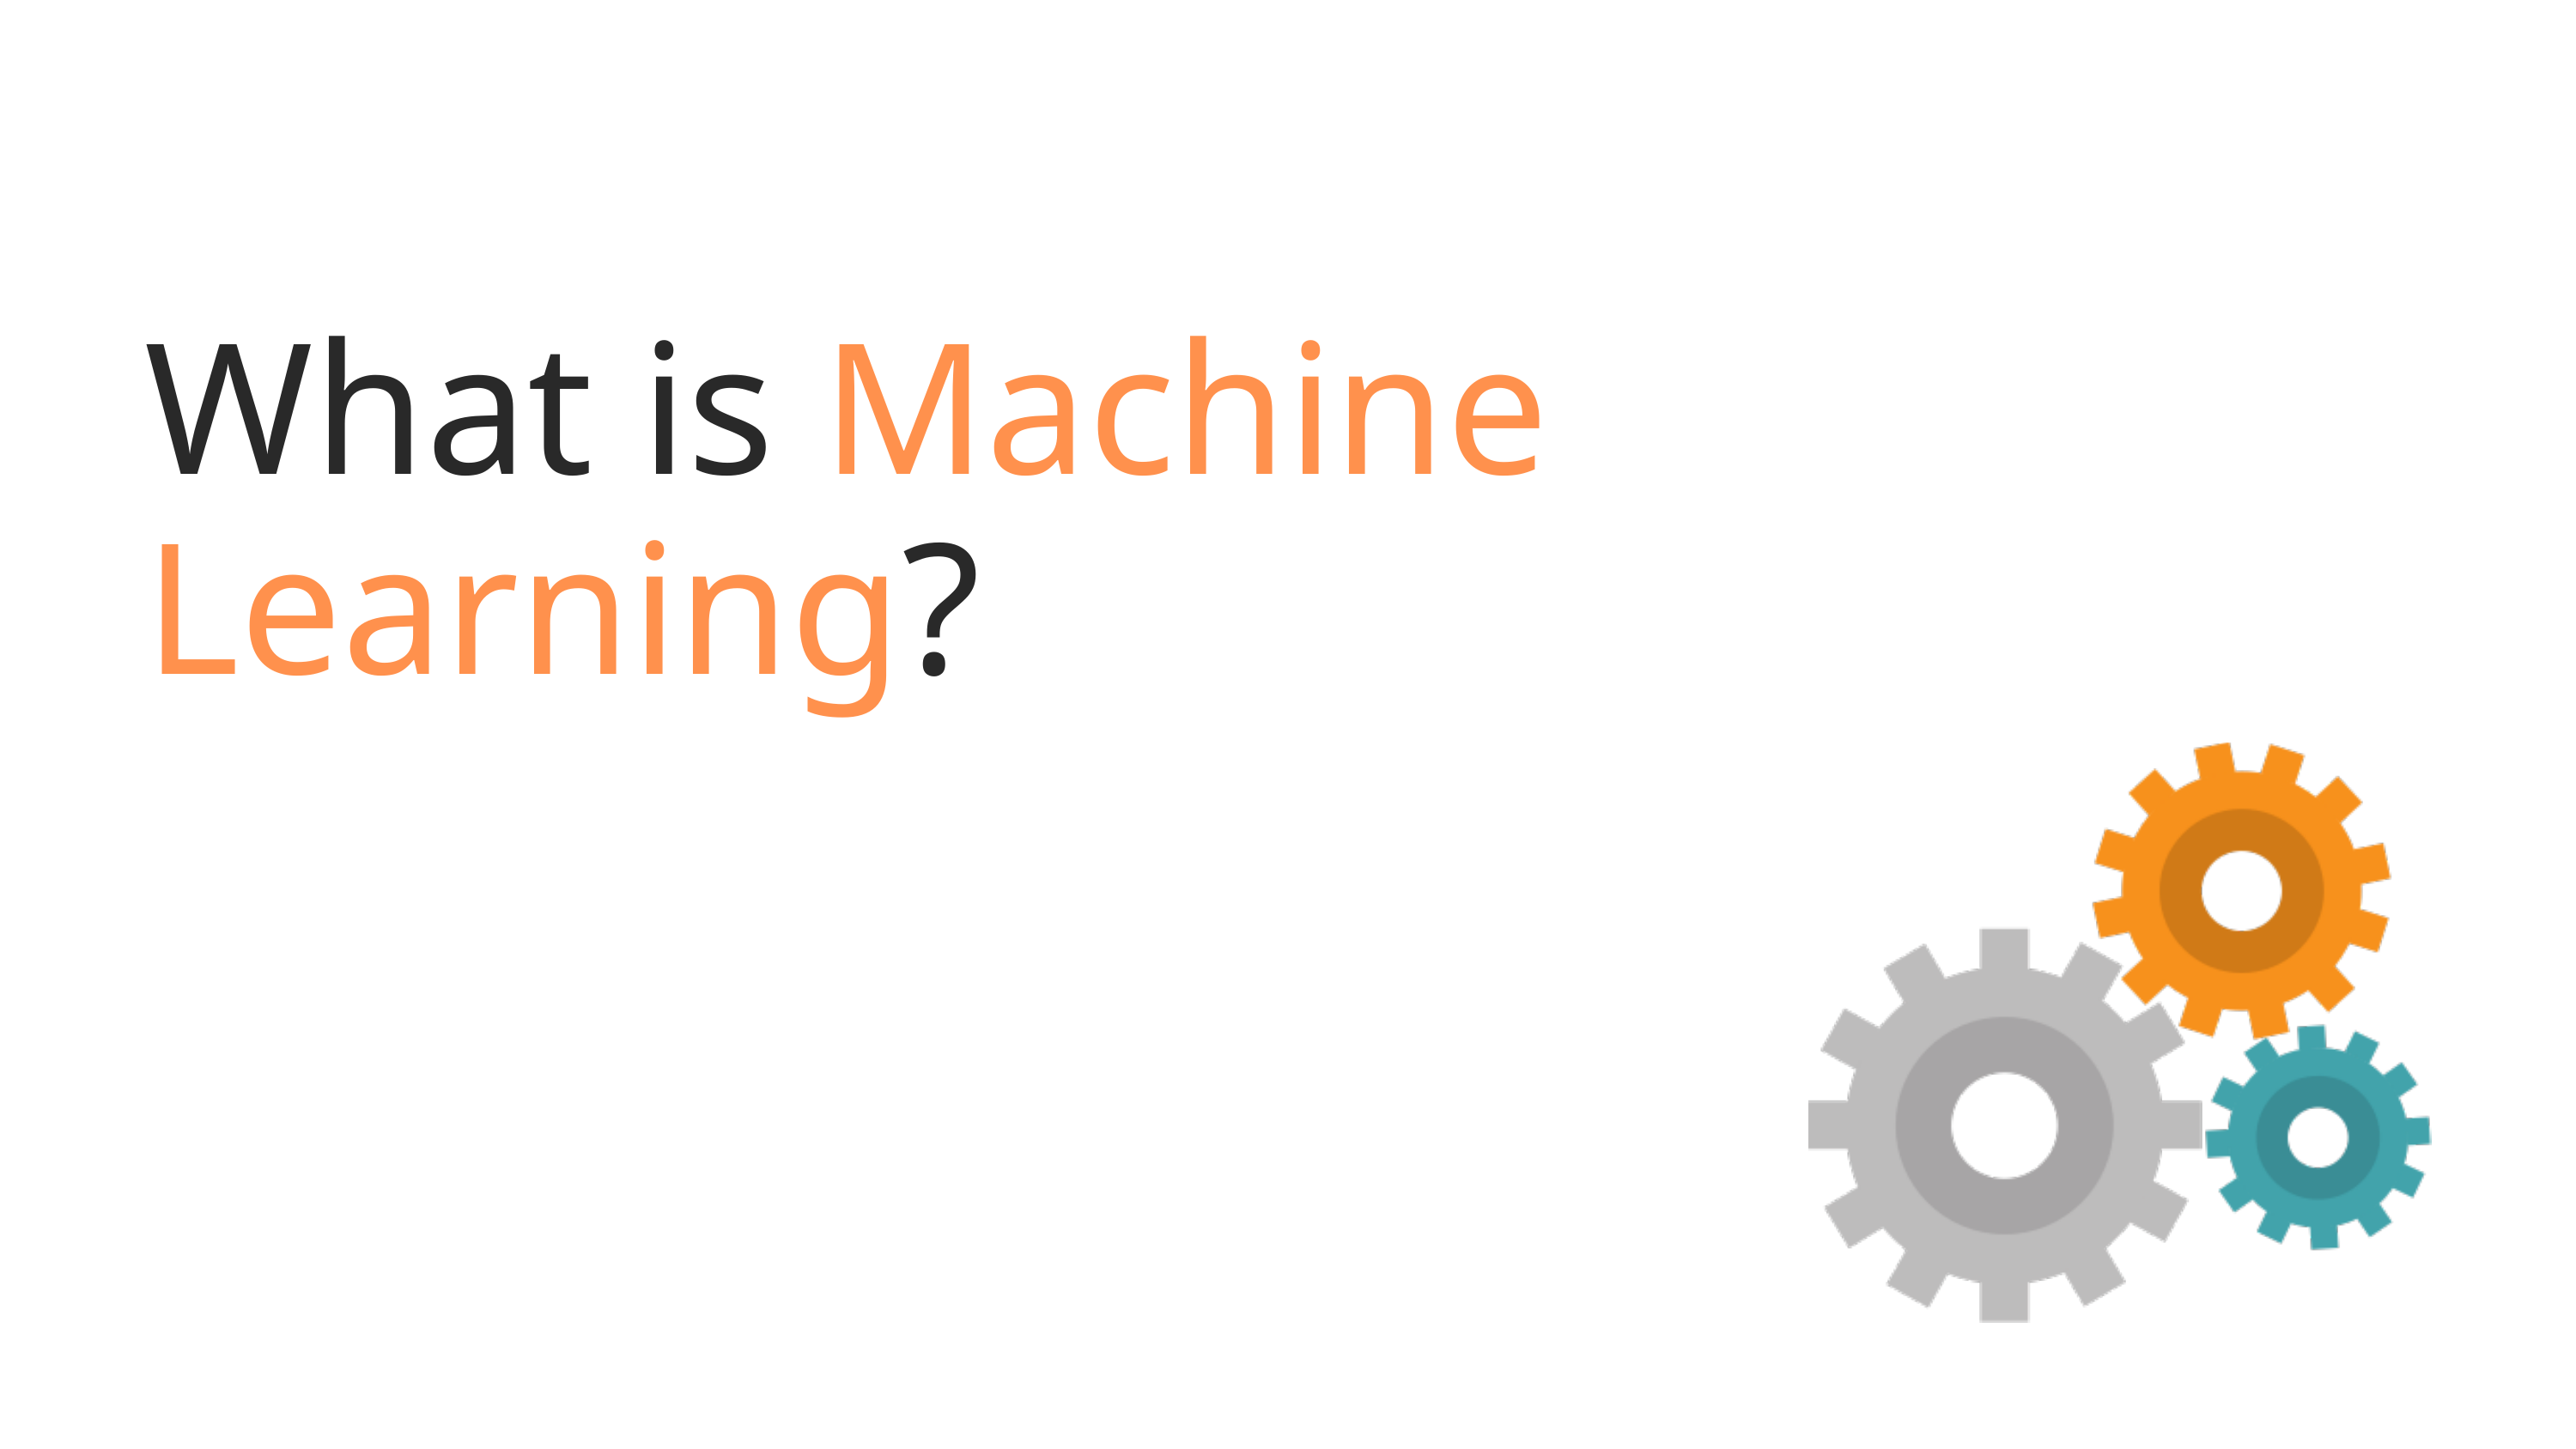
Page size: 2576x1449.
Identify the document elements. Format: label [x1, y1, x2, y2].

text_box [144, 300, 1604, 848]
picture [1807, 743, 2432, 1324]
